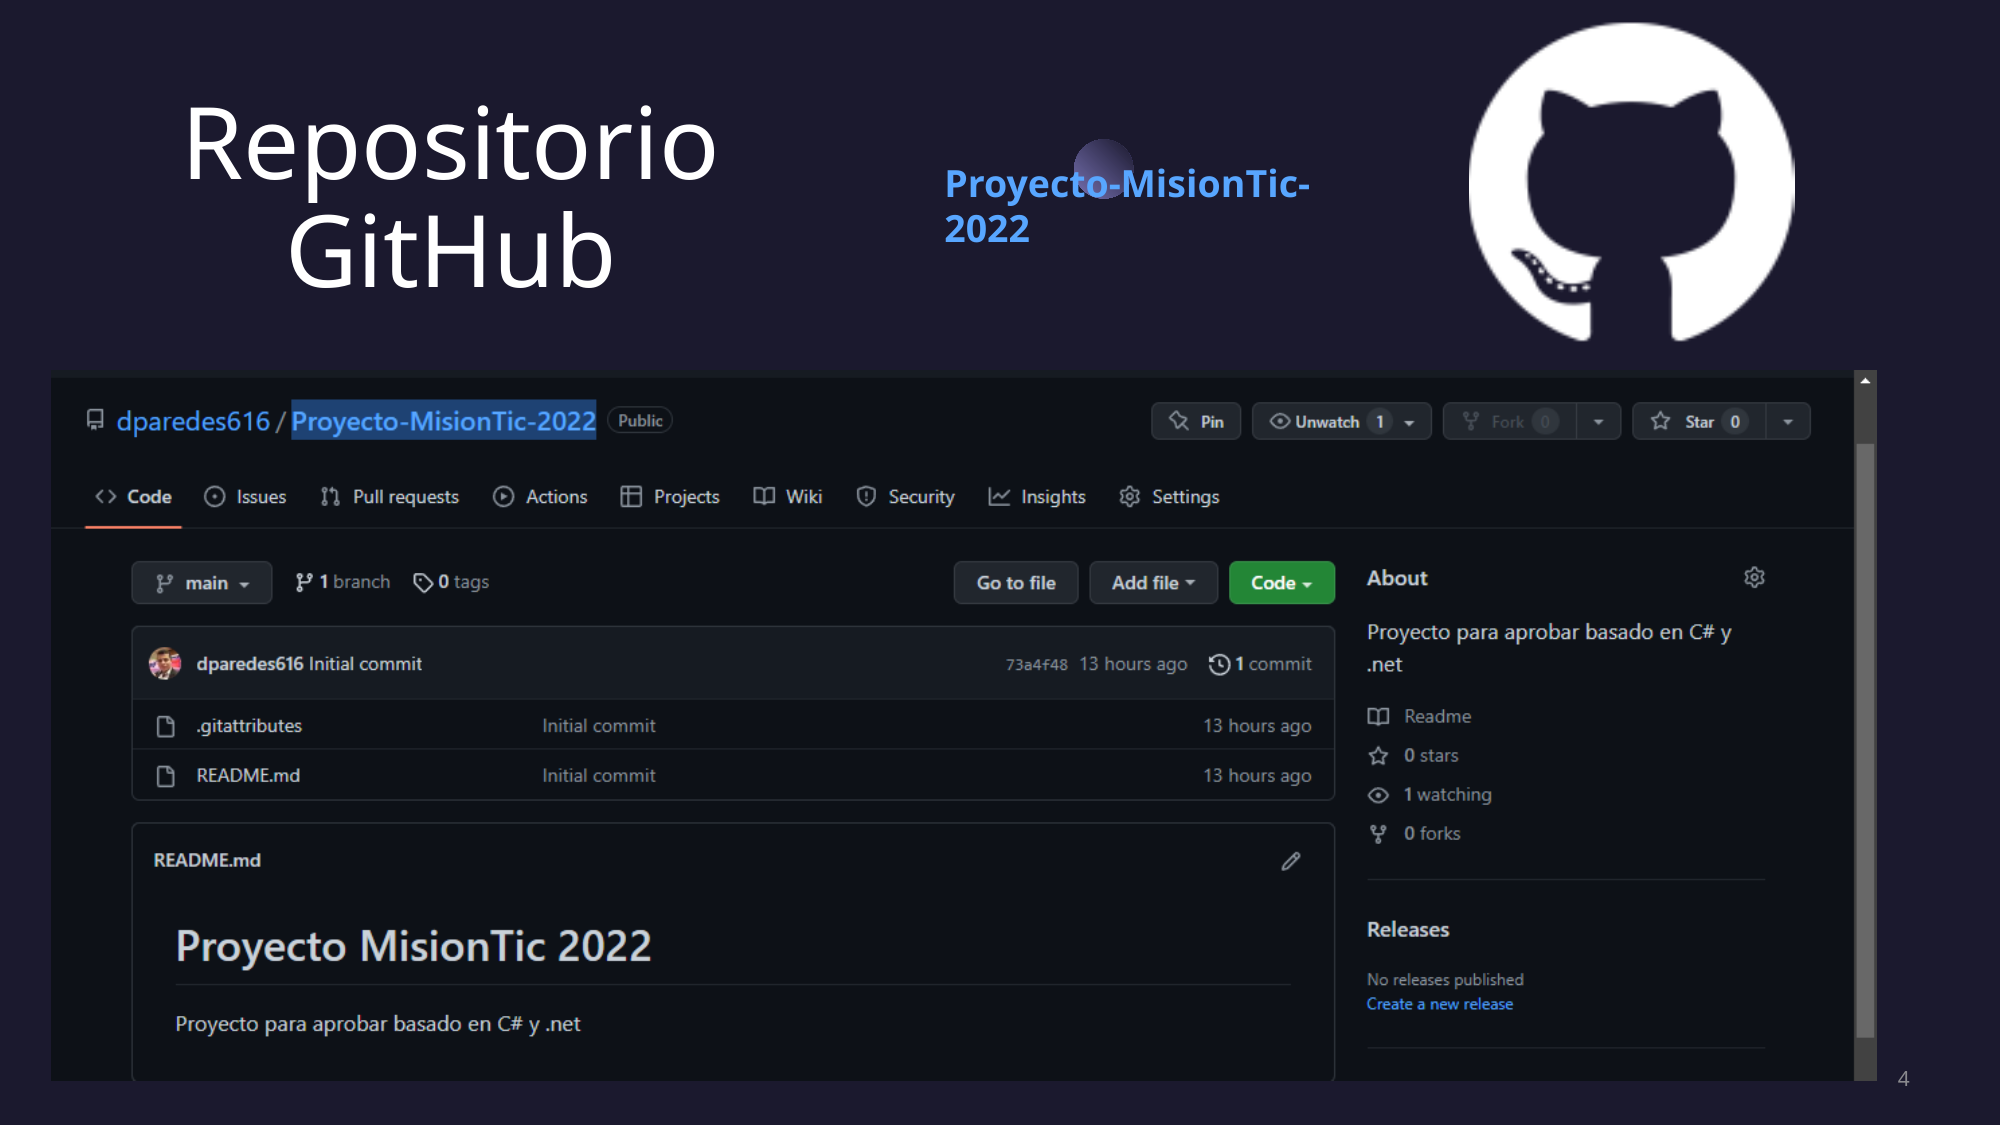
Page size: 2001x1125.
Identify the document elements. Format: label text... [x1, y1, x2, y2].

picture [51, 370, 1877, 1081]
picture [1469, 21, 1795, 347]
text_box Proyecto-MisionTic-2022 [929, 107, 1361, 258]
slide_number 4 [1632, 1067, 1910, 1093]
title Repositorio GitHub [158, 55, 744, 309]
